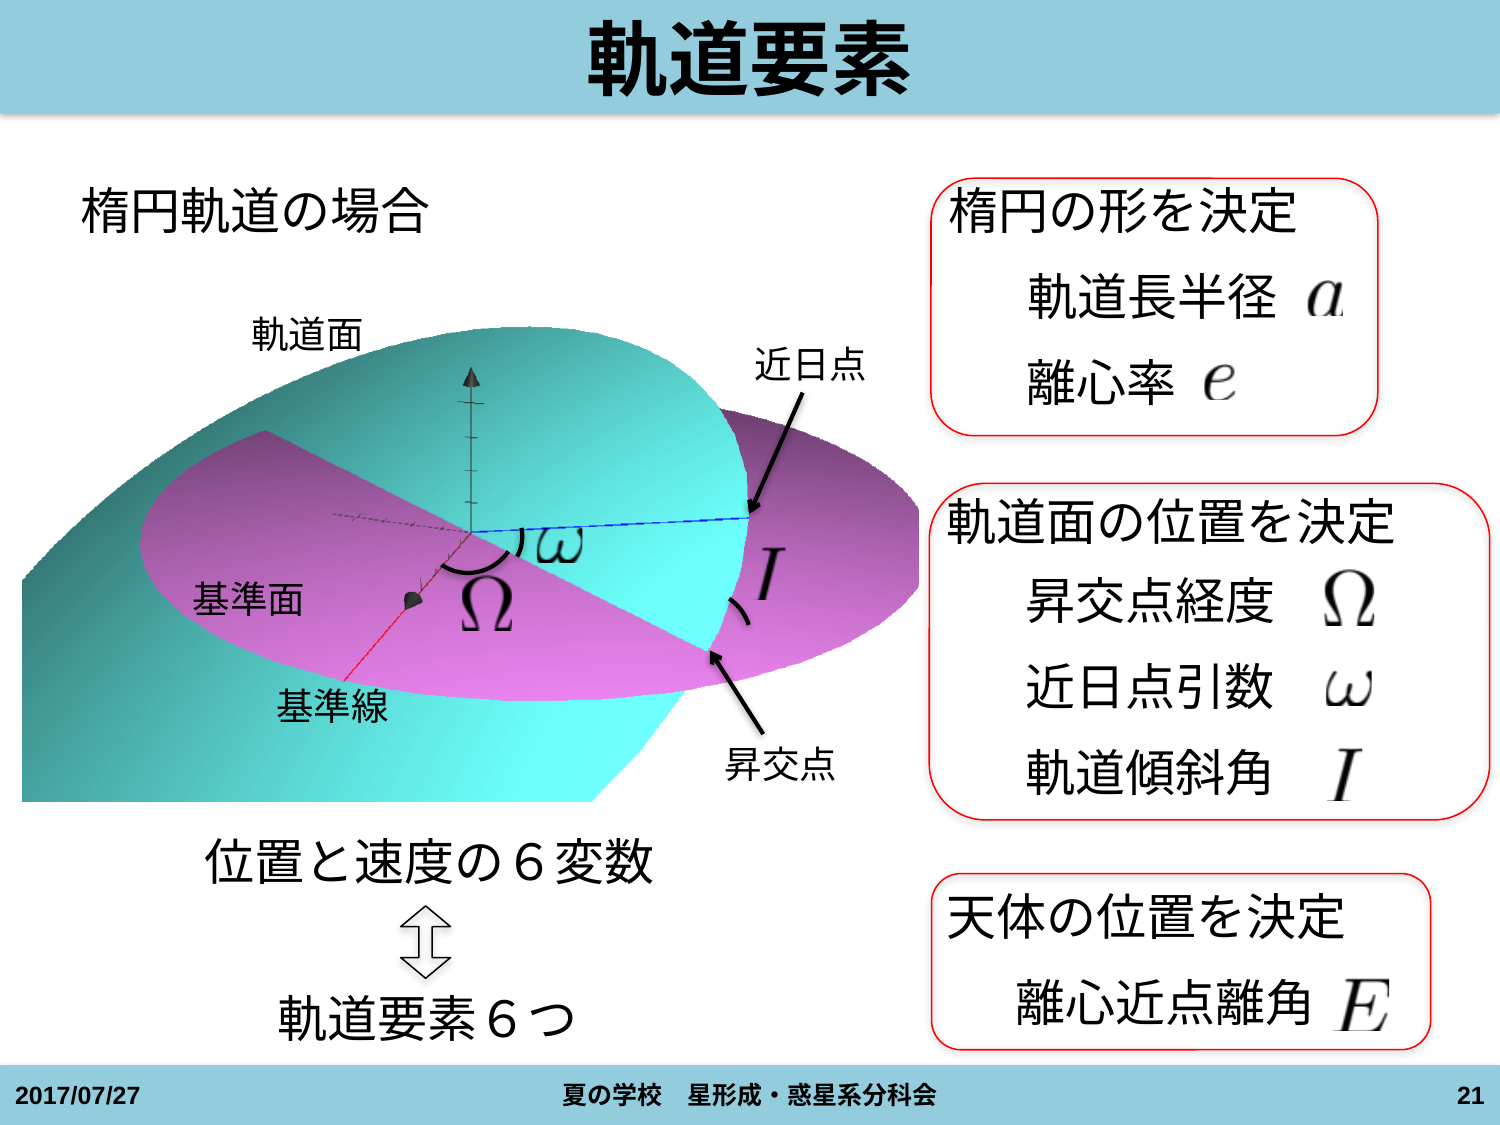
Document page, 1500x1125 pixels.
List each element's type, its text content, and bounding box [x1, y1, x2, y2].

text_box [22, 263, 919, 802]
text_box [930, 172, 1379, 436]
footer 夏の学校 星形成・惑星系分科会 [512, 1065, 988, 1125]
slide_number 21 [1149, 1065, 1500, 1125]
picture [1332, 978, 1390, 1031]
title 軌道要素 [0, 0, 1500, 114]
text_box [929, 483, 1490, 821]
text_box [928, 873, 1431, 1050]
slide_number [0, 1065, 350, 1125]
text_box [186, 822, 672, 1056]
text_box 楕円軌道の場合 [65, 172, 446, 248]
